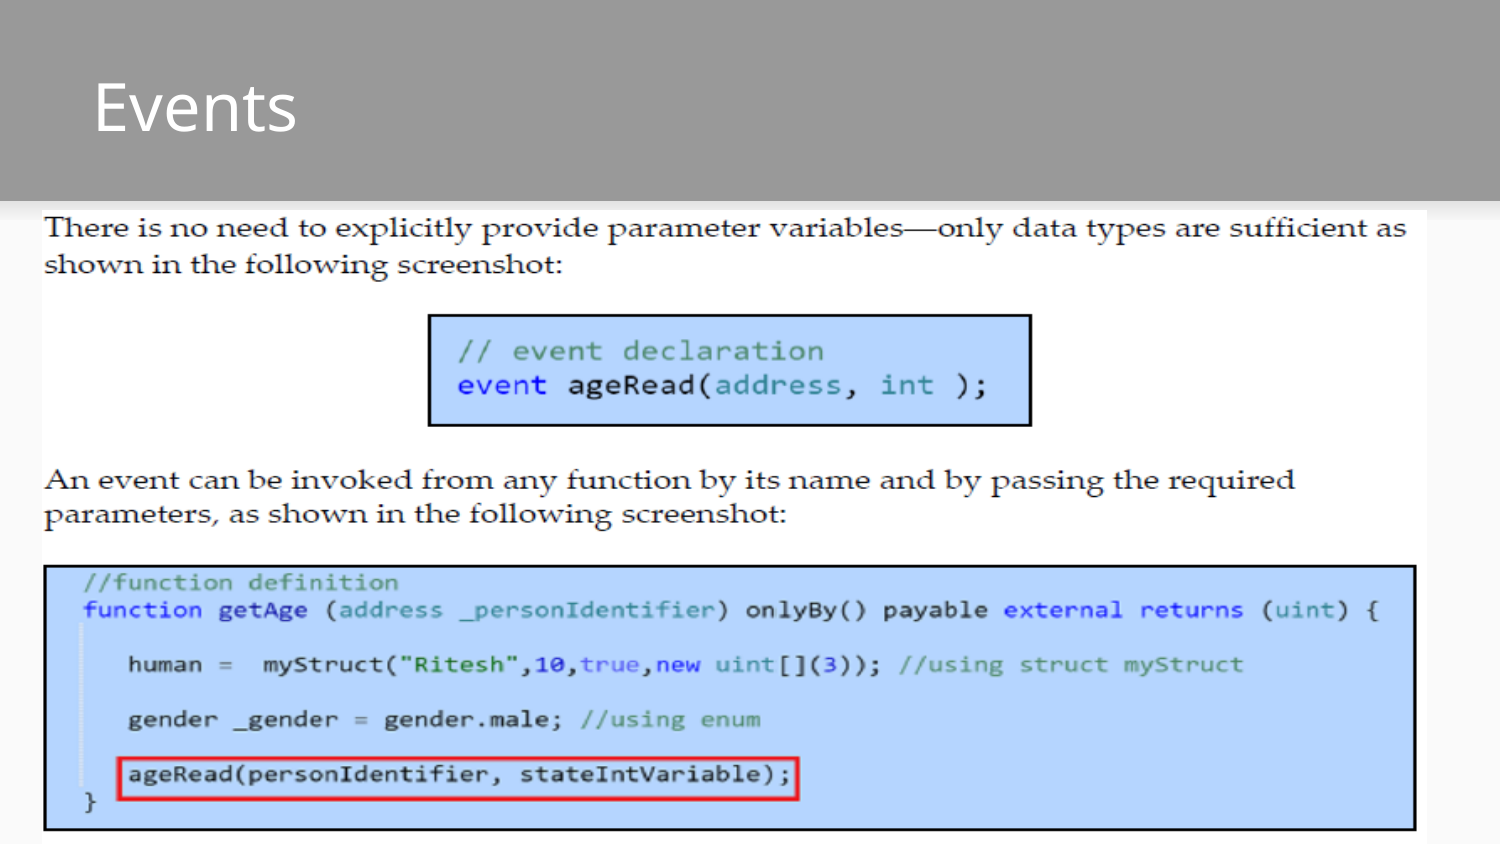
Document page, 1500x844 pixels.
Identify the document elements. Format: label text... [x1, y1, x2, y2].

title Events [77, 33, 1427, 160]
picture [42, 210, 1427, 844]
